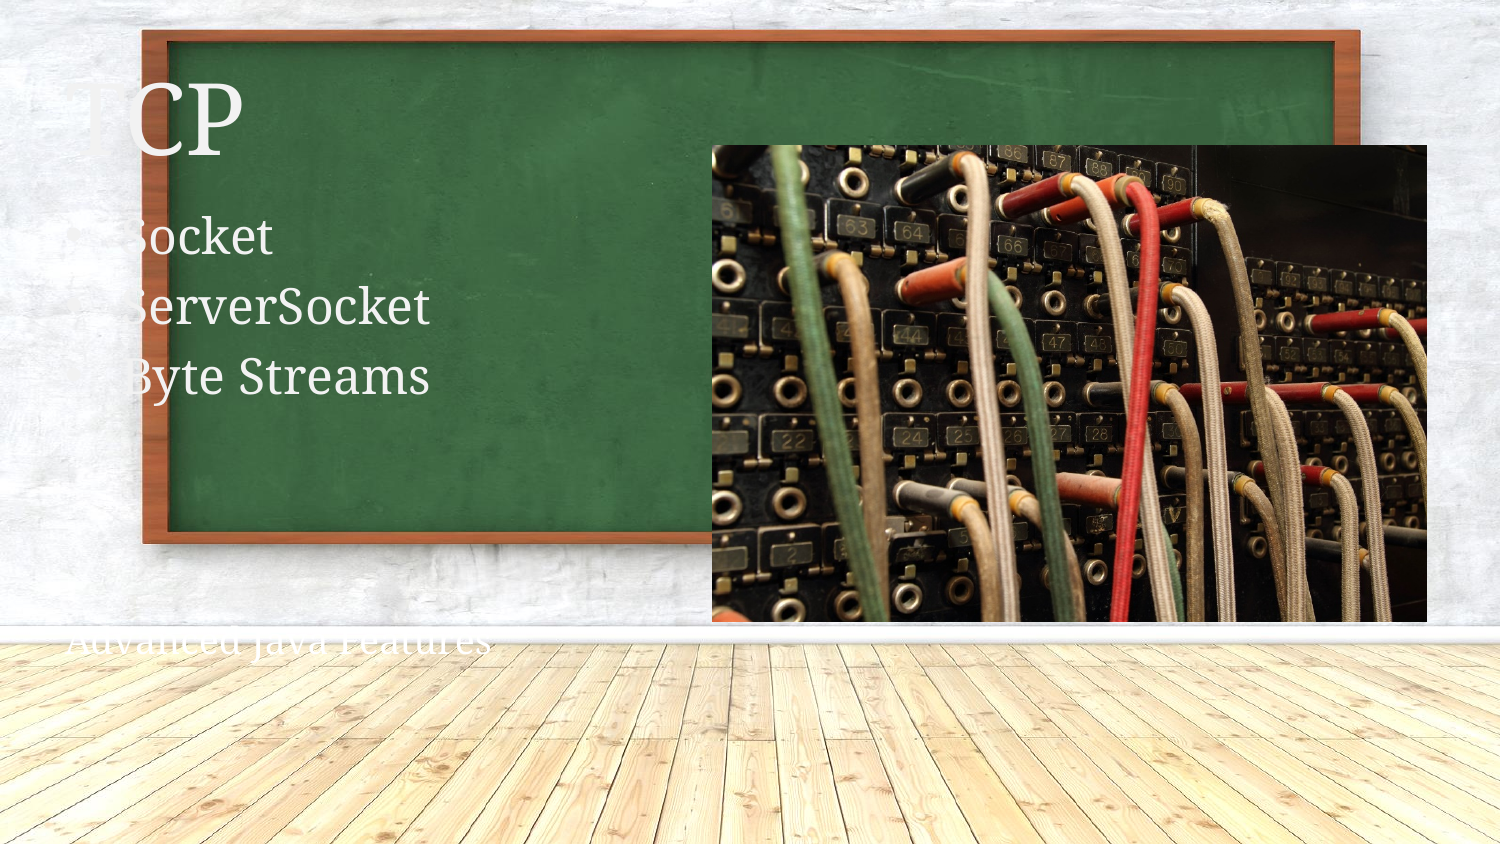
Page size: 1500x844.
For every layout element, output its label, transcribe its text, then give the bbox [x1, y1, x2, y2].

list Socket ServerSocket Byte Streams [50, 196, 707, 622]
title TCP [50, 33, 813, 196]
picture [0, 0, 1500, 844]
